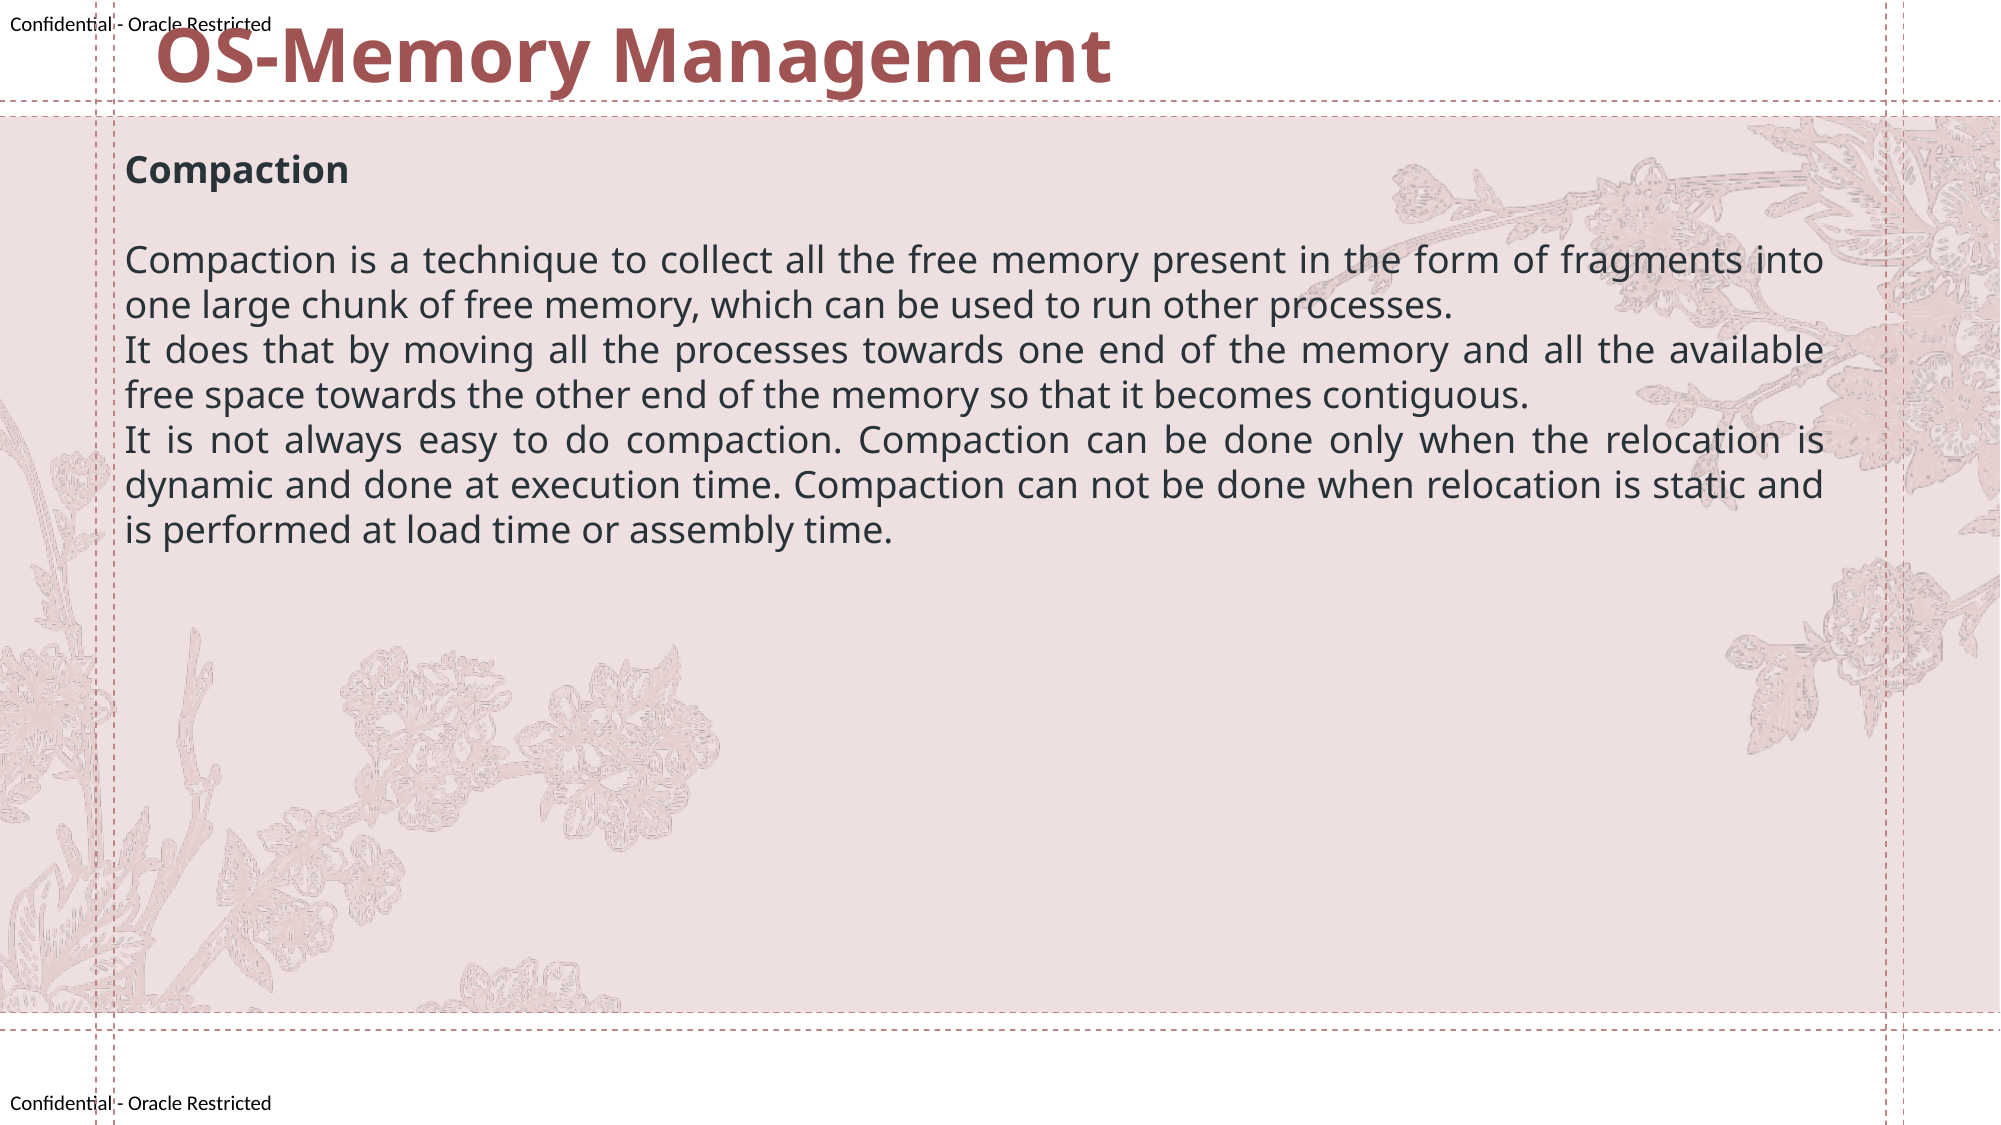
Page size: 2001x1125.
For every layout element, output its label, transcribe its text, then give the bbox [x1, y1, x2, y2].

text_box Compaction Compaction is a technique to collect all the free memory present in the form of fragments into one large chunk of free memory, which can be used to run other processes. It does that by moving all the processes towards one end of the memory and all the available free space towards the other end of the memory so that it becomes contiguous. It is not always easy to do compaction. Compaction can be done only when the relocation is dynamic and done at execution time. Compaction can not be done when relocation is static and is performed at load time or assembly time. [109, 138, 1841, 559]
text_box OS-Memory Management [139, 0, 1141, 105]
picture [0, 297, 778, 1013]
picture [1240, 116, 2000, 873]
